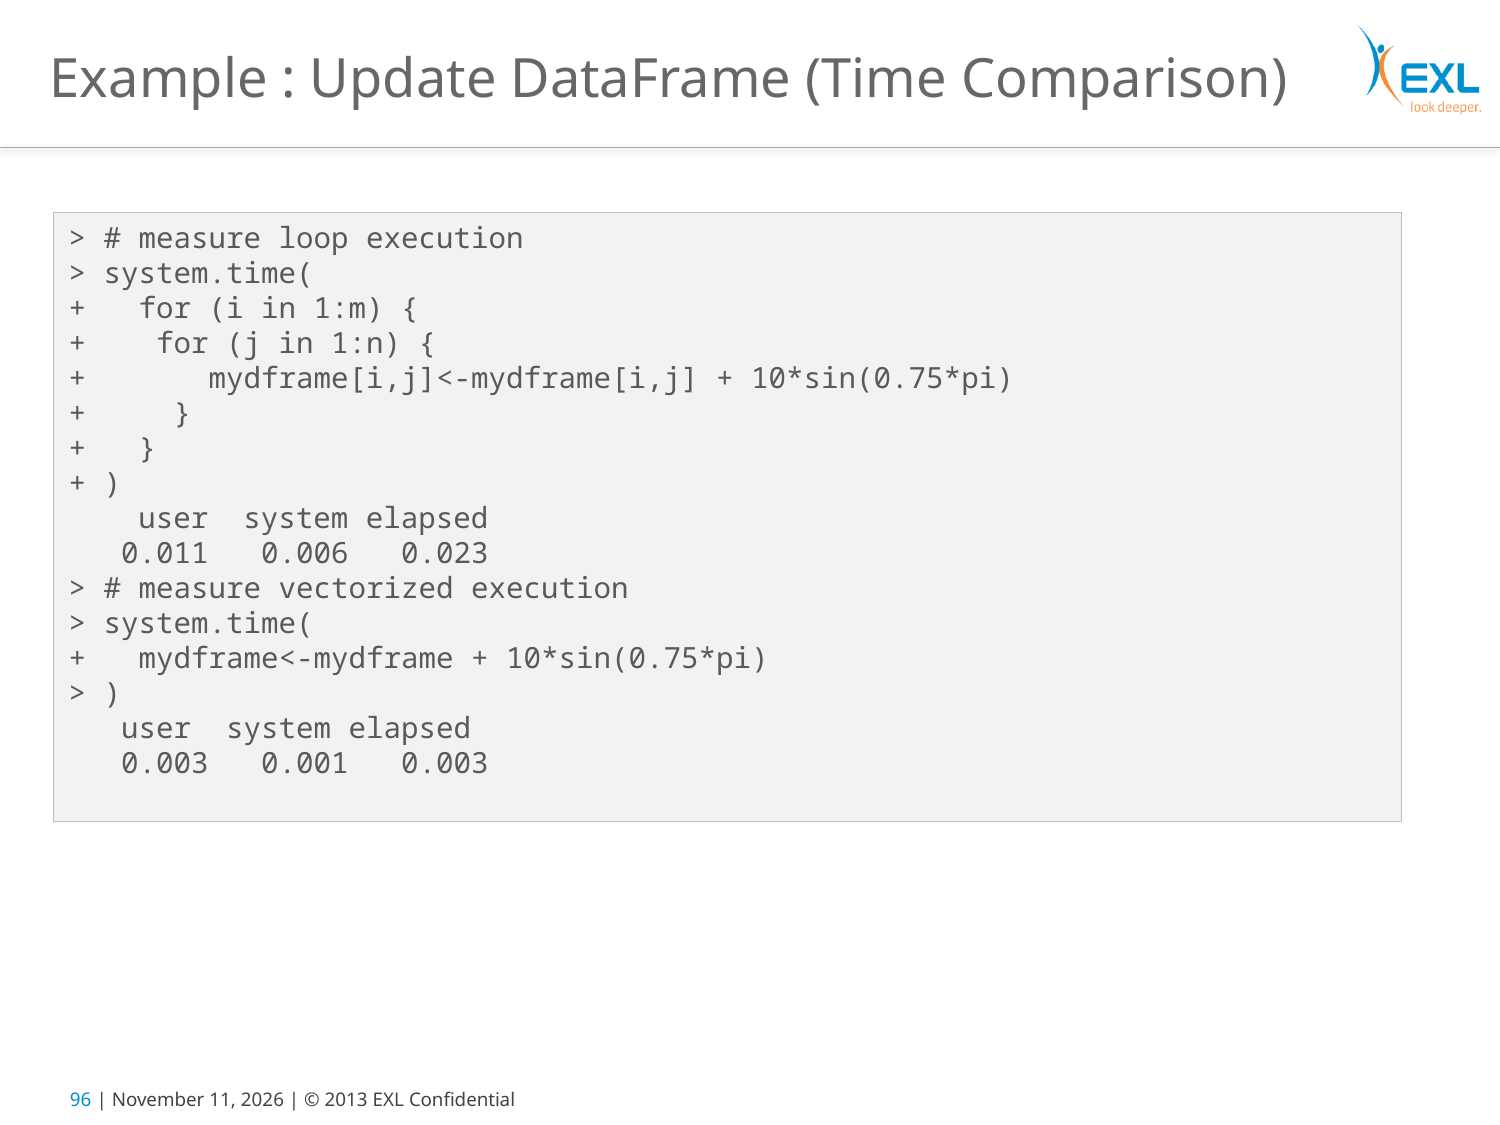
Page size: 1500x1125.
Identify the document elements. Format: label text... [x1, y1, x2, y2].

text_box > # measure loop execution > system.time( + for (i in 1:m) { + for (j in 1:n) { + mydframe[i,j]<-mydframe[i,j] + 10*sin(0.75*pi) + } + } + ) user system elapsed 0.011 0.006 0.023 > # measure vectorized execution > system.time( + mydframe<-mydframe + 10*sin(0.75*pi) > ) user system elapsed 0.003 0.001 0.003 [53, 212, 1402, 822]
title Example : Update DataFrame (Time Comparison) [34, 6, 1459, 154]
picture [1459, 19, 1488, 121]
